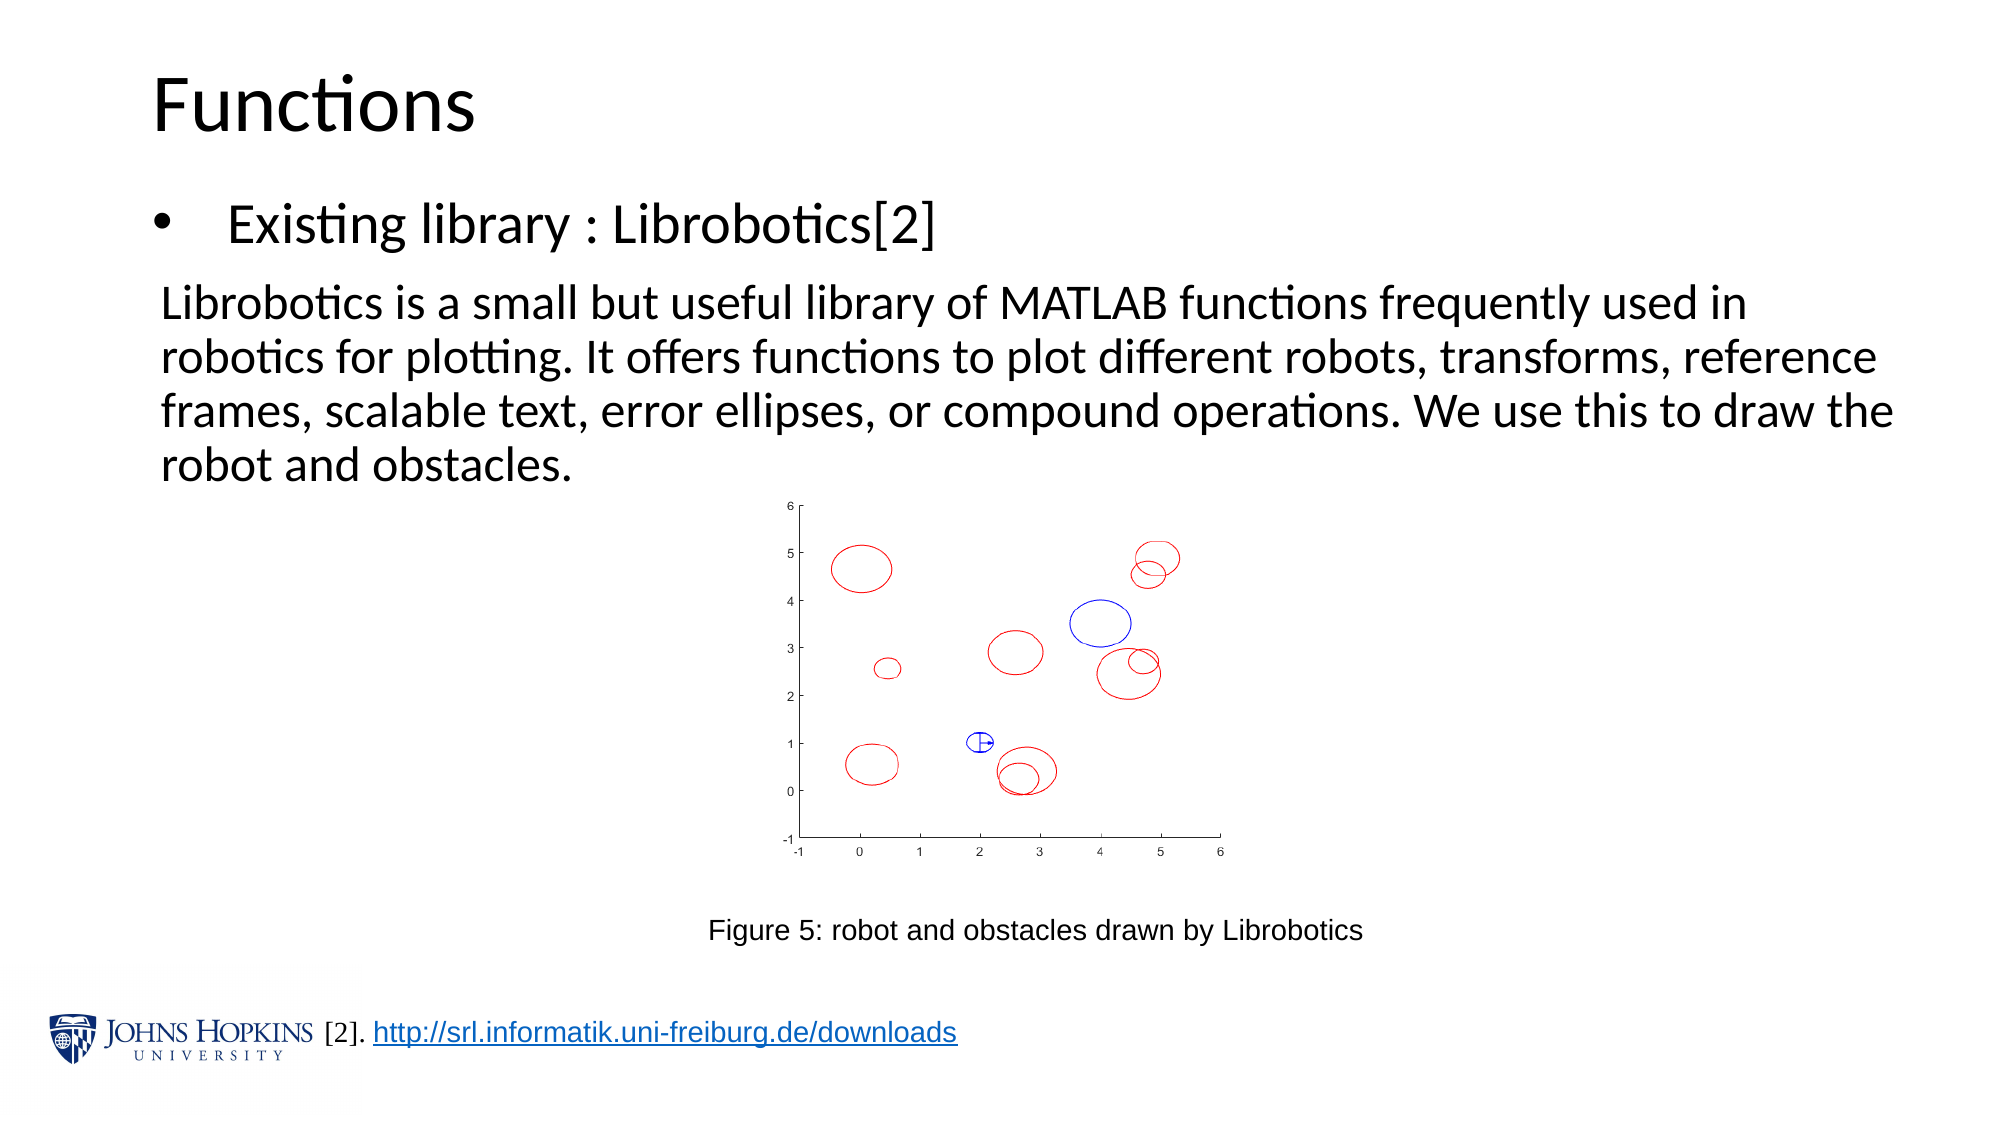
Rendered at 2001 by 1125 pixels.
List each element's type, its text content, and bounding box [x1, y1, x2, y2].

picture [728, 474, 1272, 883]
picture [0, 964, 363, 1116]
text_box [2]. http://srl.informatik.uni-freiburg.de/downloads [367, 1005, 2000, 1056]
list Existing library : Librobotics[2] Librobotics is a small but useful library of MATLAB functions frequently used in robotics for plotting. It offers functions to plot different robots, transforms, reference frames, scalable text, error ellipses, or compound operations. We use this to draw the robot and obstacles. [137, 185, 1936, 1005]
title Functions [137, 59, 1863, 150]
text_box Figure 5: robot and obstacles drawn by Librobotics [693, 903, 1380, 954]
